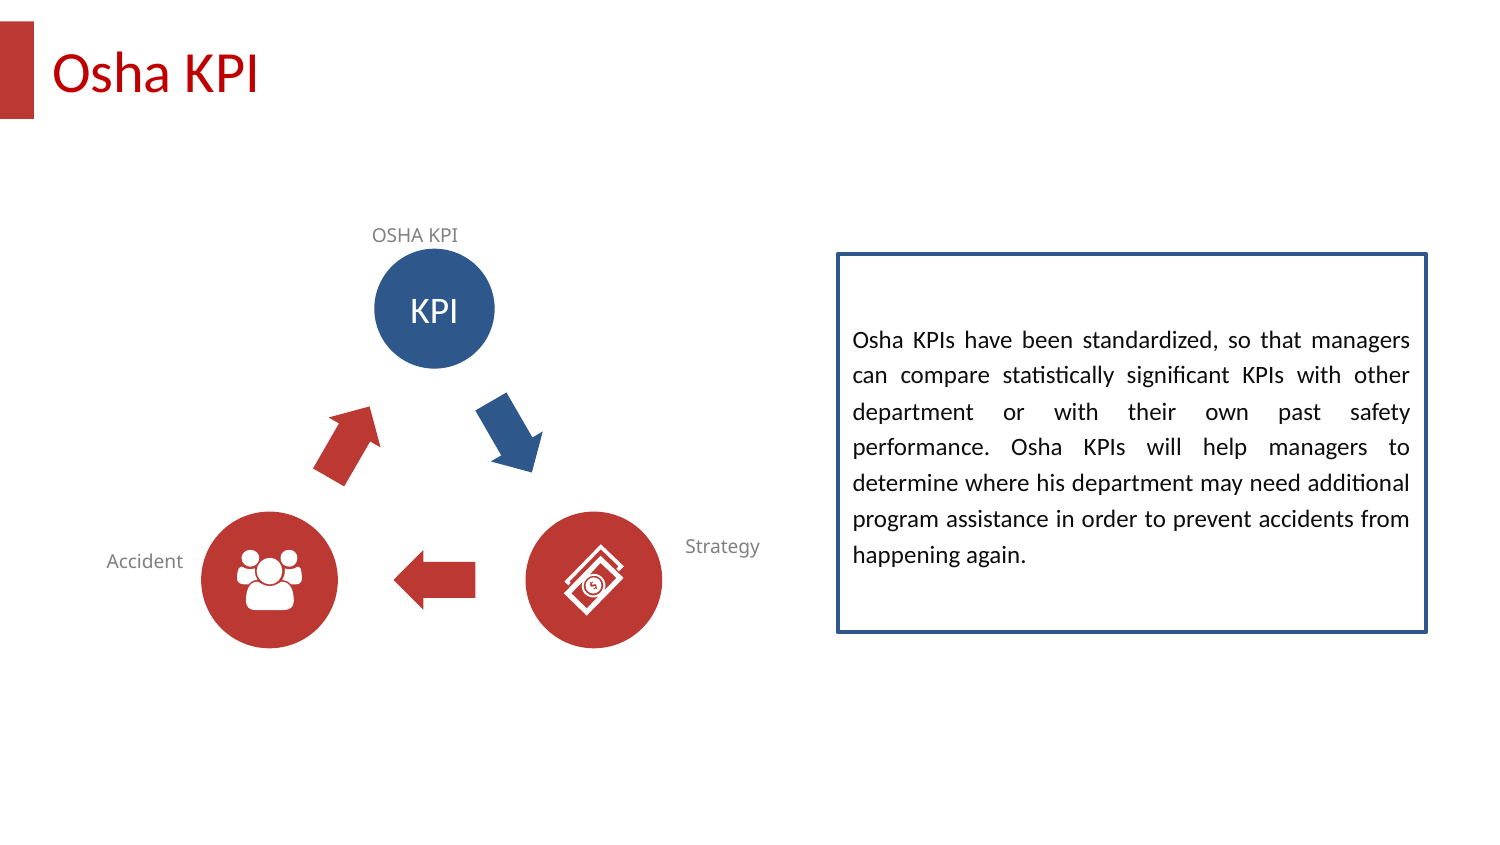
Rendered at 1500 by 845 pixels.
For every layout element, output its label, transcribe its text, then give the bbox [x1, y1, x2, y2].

text_box Osha KPIs have been standardized, so that managers can compare statistically significant KPIs with other department or with their own past safety performance. Osha KPIs will help managers to determine where his department may need additional program assistance in order to prevent accidents from happening again. [836, 252, 1428, 634]
text_box [313, 406, 381, 487]
text_box KPI [372, 246, 497, 371]
text_box Strategy [668, 526, 815, 565]
text_box Accident [53, 541, 195, 580]
text_box [393, 549, 476, 610]
text_box OSHA KPI [357, 215, 512, 254]
text_box Osha KPI [38, 26, 558, 112]
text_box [200, 511, 339, 649]
text_box [475, 392, 543, 473]
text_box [525, 511, 663, 649]
picture [0, 20, 34, 120]
